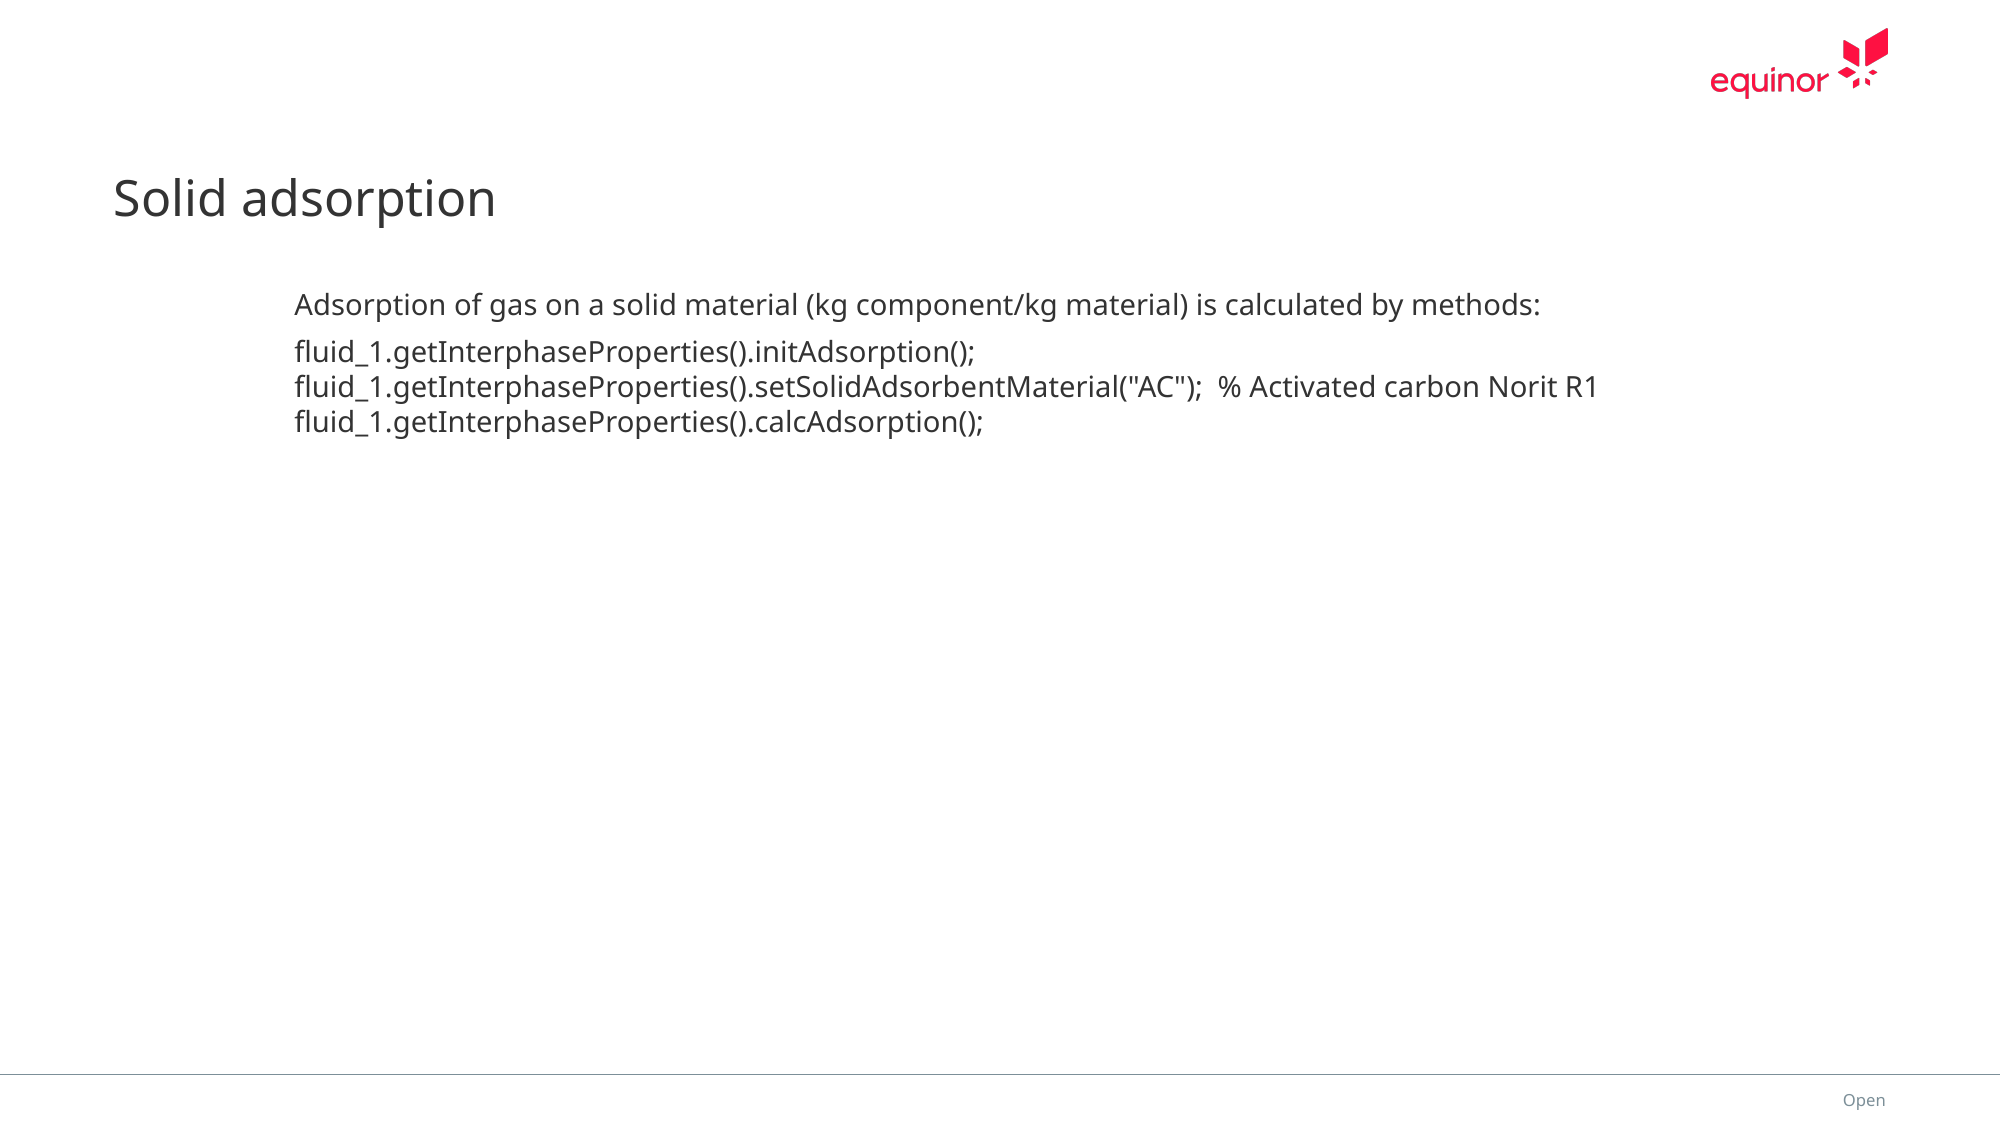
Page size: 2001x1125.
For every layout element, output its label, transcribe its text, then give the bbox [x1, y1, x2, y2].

picture [1711, 28, 1888, 99]
list Adsorption of gas on a solid material (kg component/kg material) is calculated by methods: fluid_1.getInterphaseProperties().initAdsorption(); fluid_1.getInterphaseProperties().setSolidAdsorbentMaterial("AC"); % Activated carbon Norit R1 fluid_1.getInterphaseProperties().calcAdsorption(); [294, 286, 1712, 995]
title Solid adsorption [114, 131, 1886, 321]
